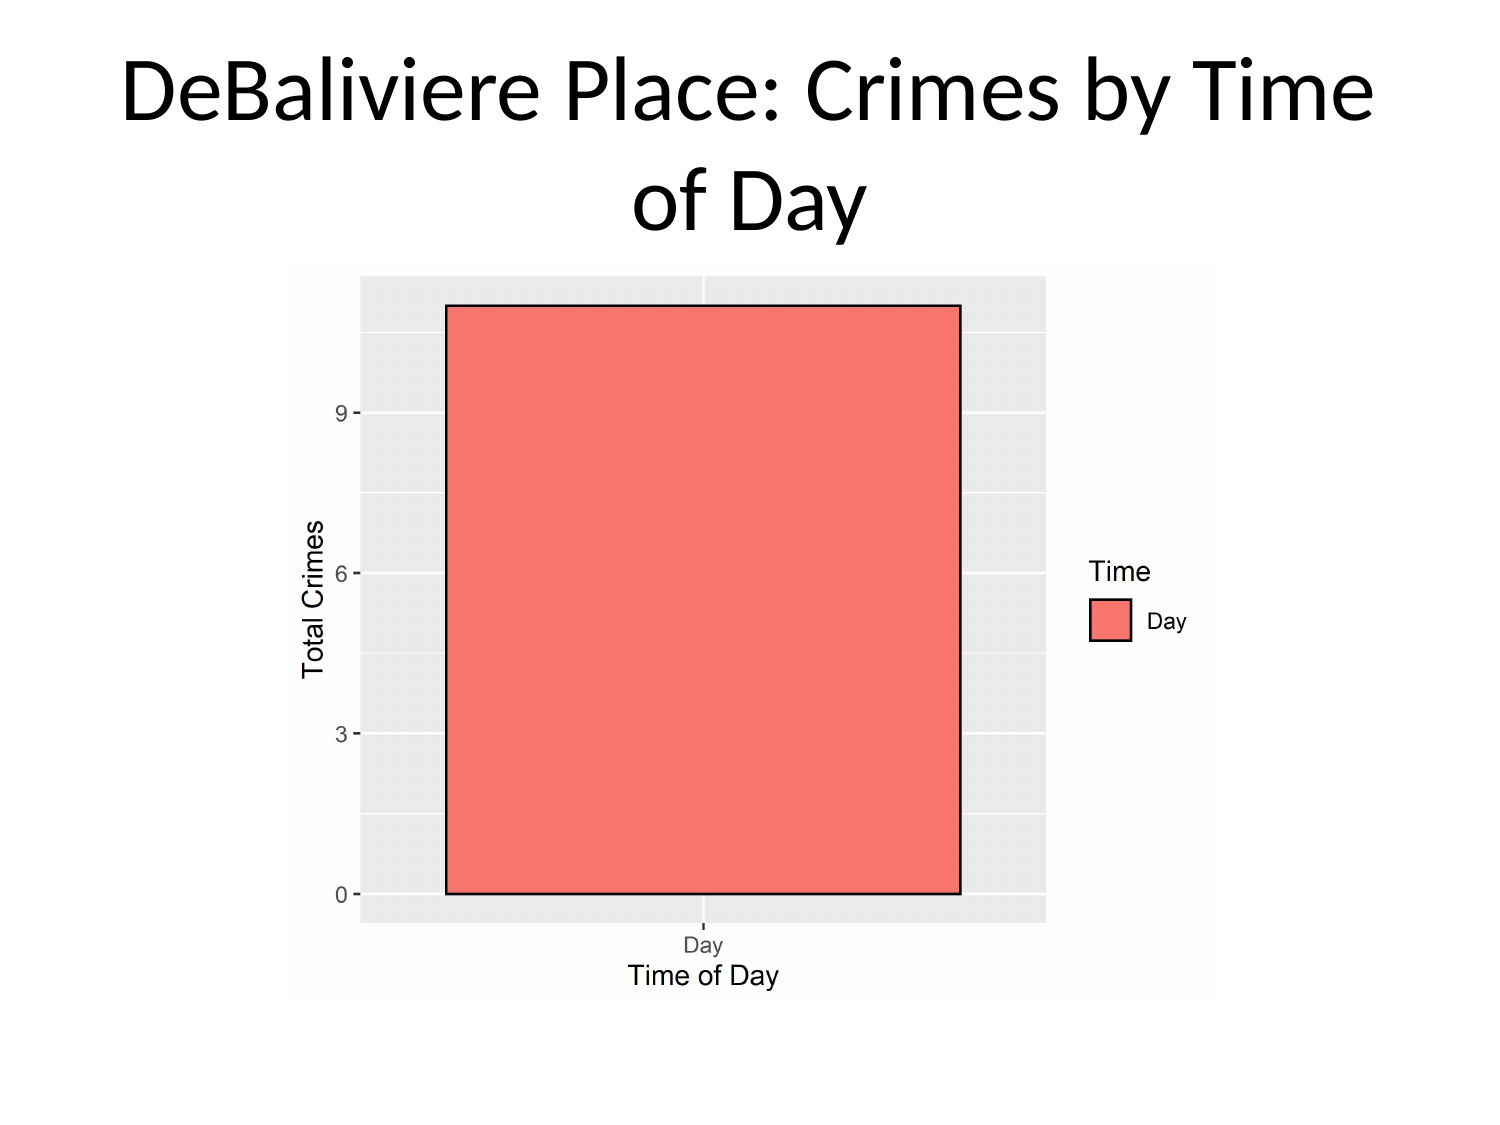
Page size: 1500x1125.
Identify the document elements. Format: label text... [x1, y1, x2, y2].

picture [287, 262, 1215, 1005]
title DeBaliviere Place: Crimes by Time of Day [75, 45, 1425, 233]
